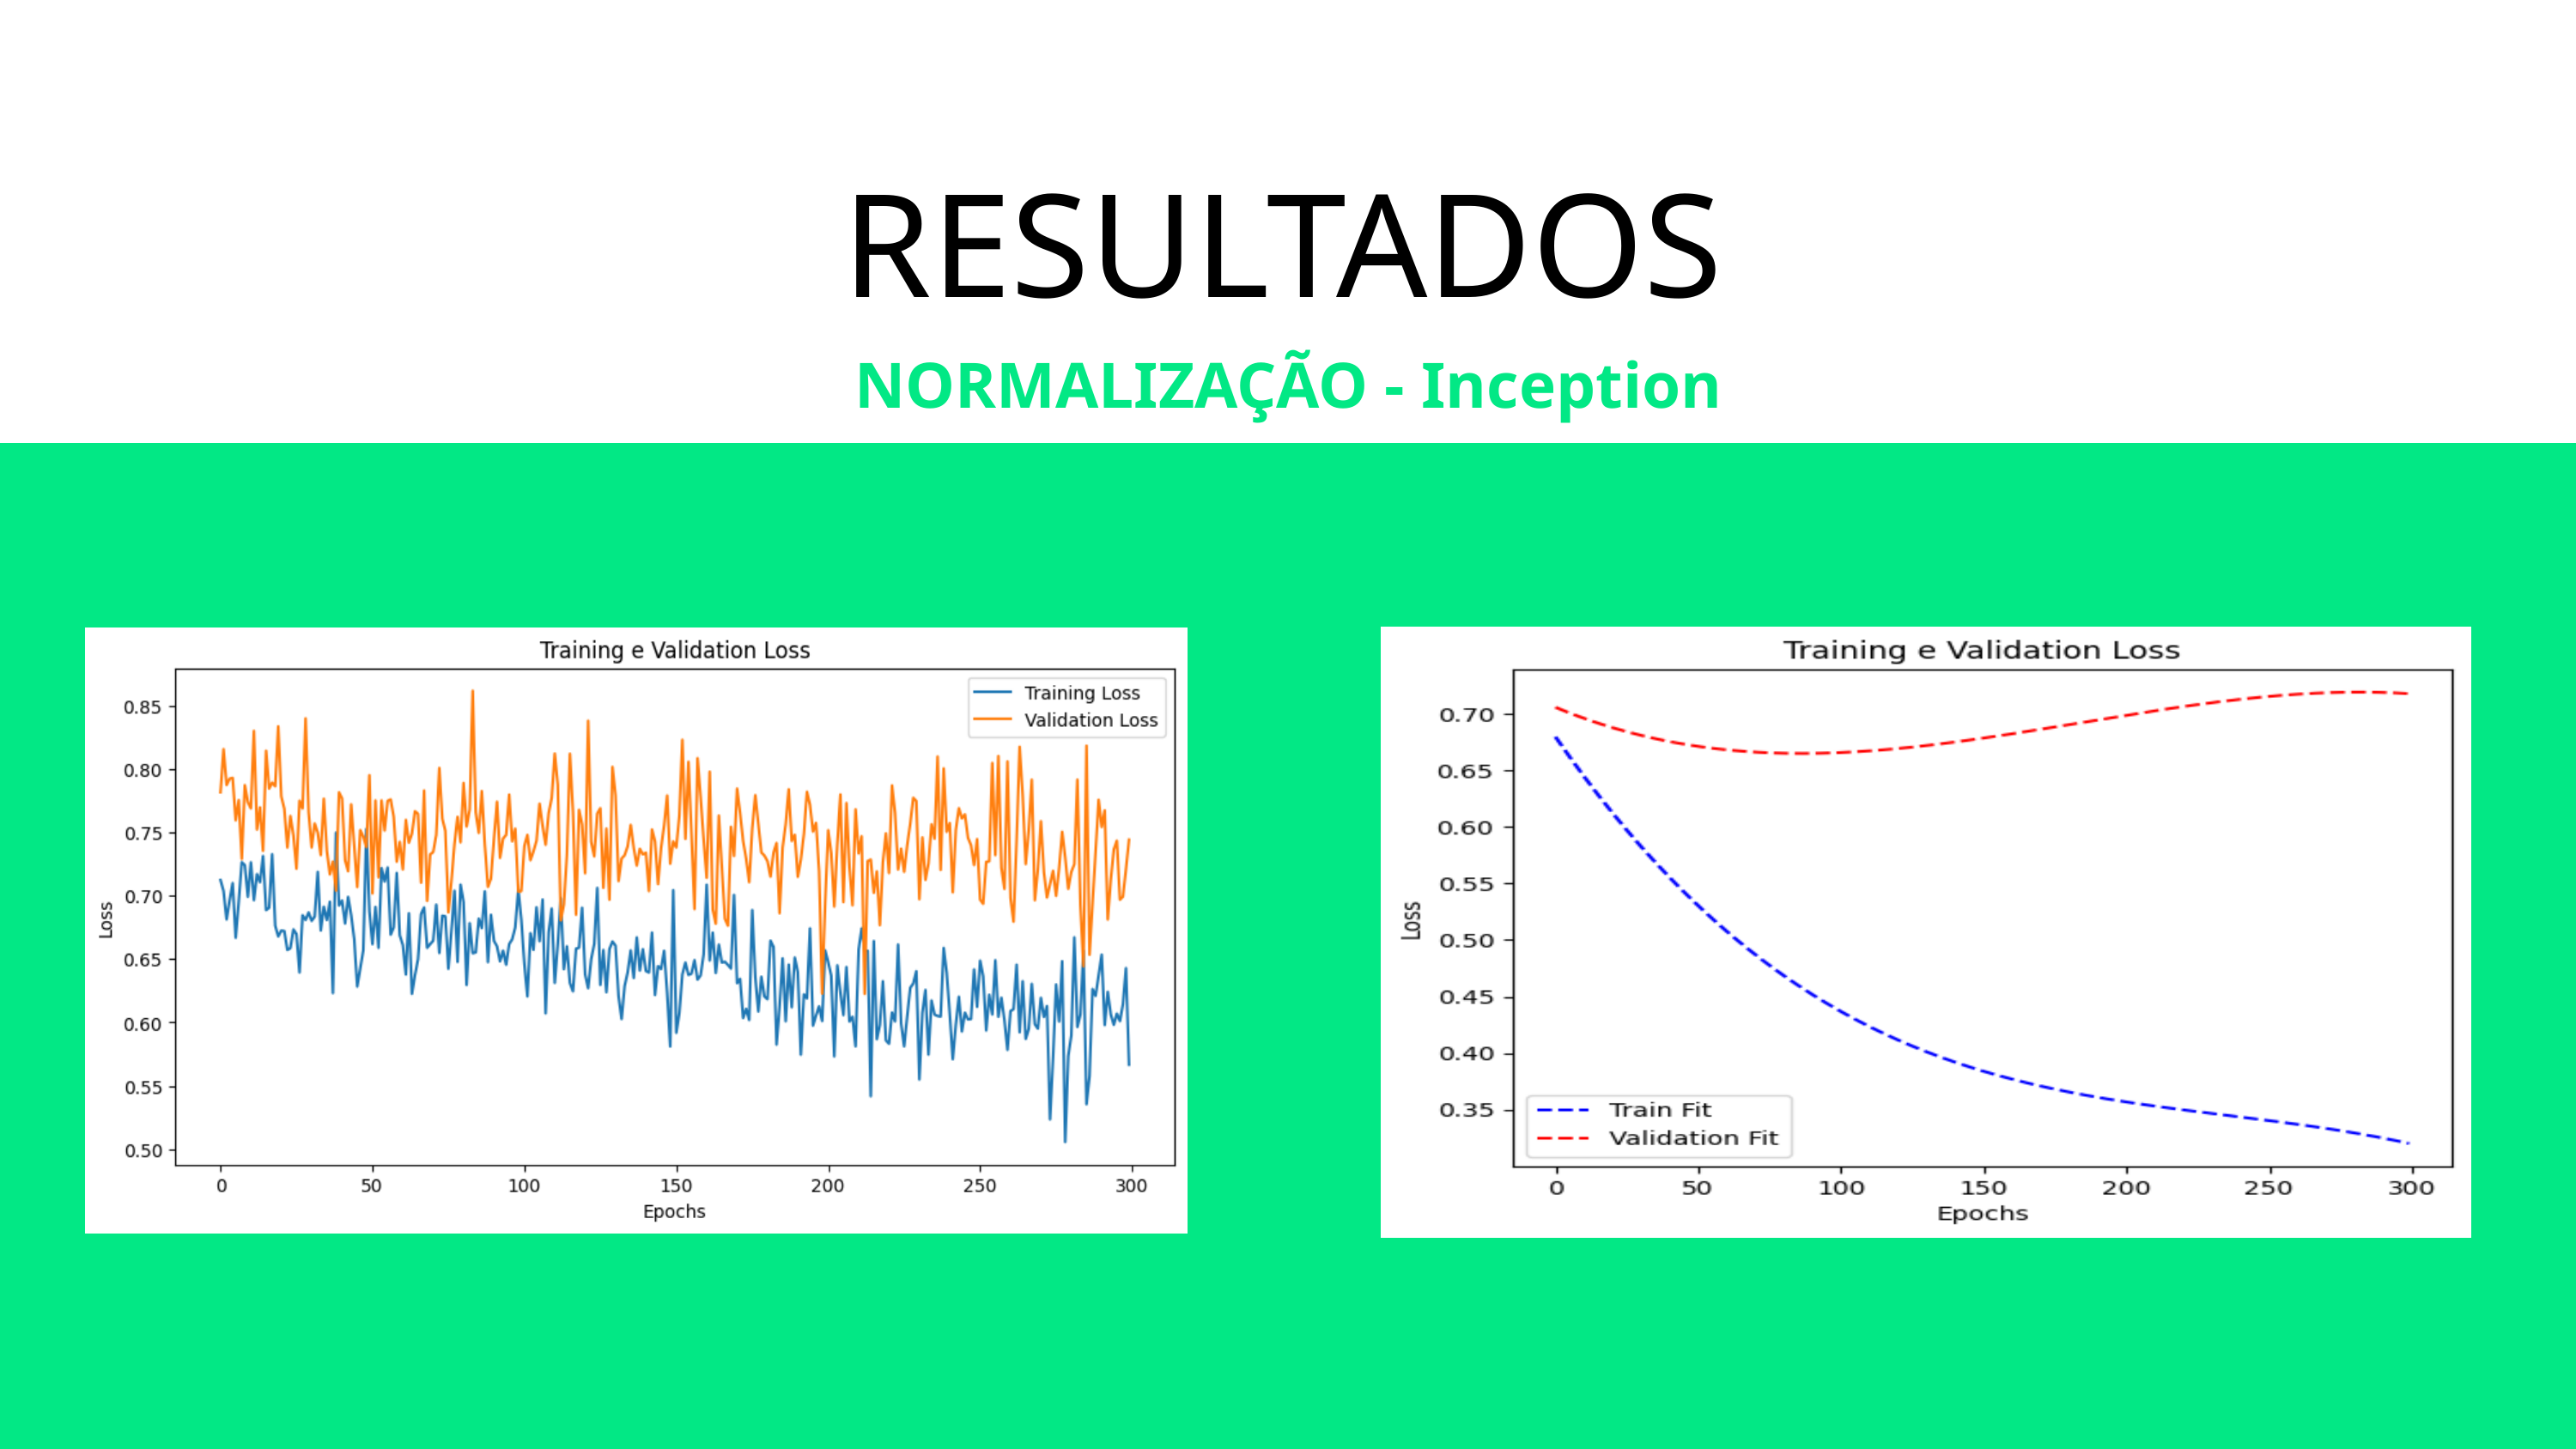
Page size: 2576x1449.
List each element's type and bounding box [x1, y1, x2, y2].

picture [85, 627, 1188, 1234]
picture [1381, 627, 2472, 1238]
text_box [0, 0, 2576, 457]
